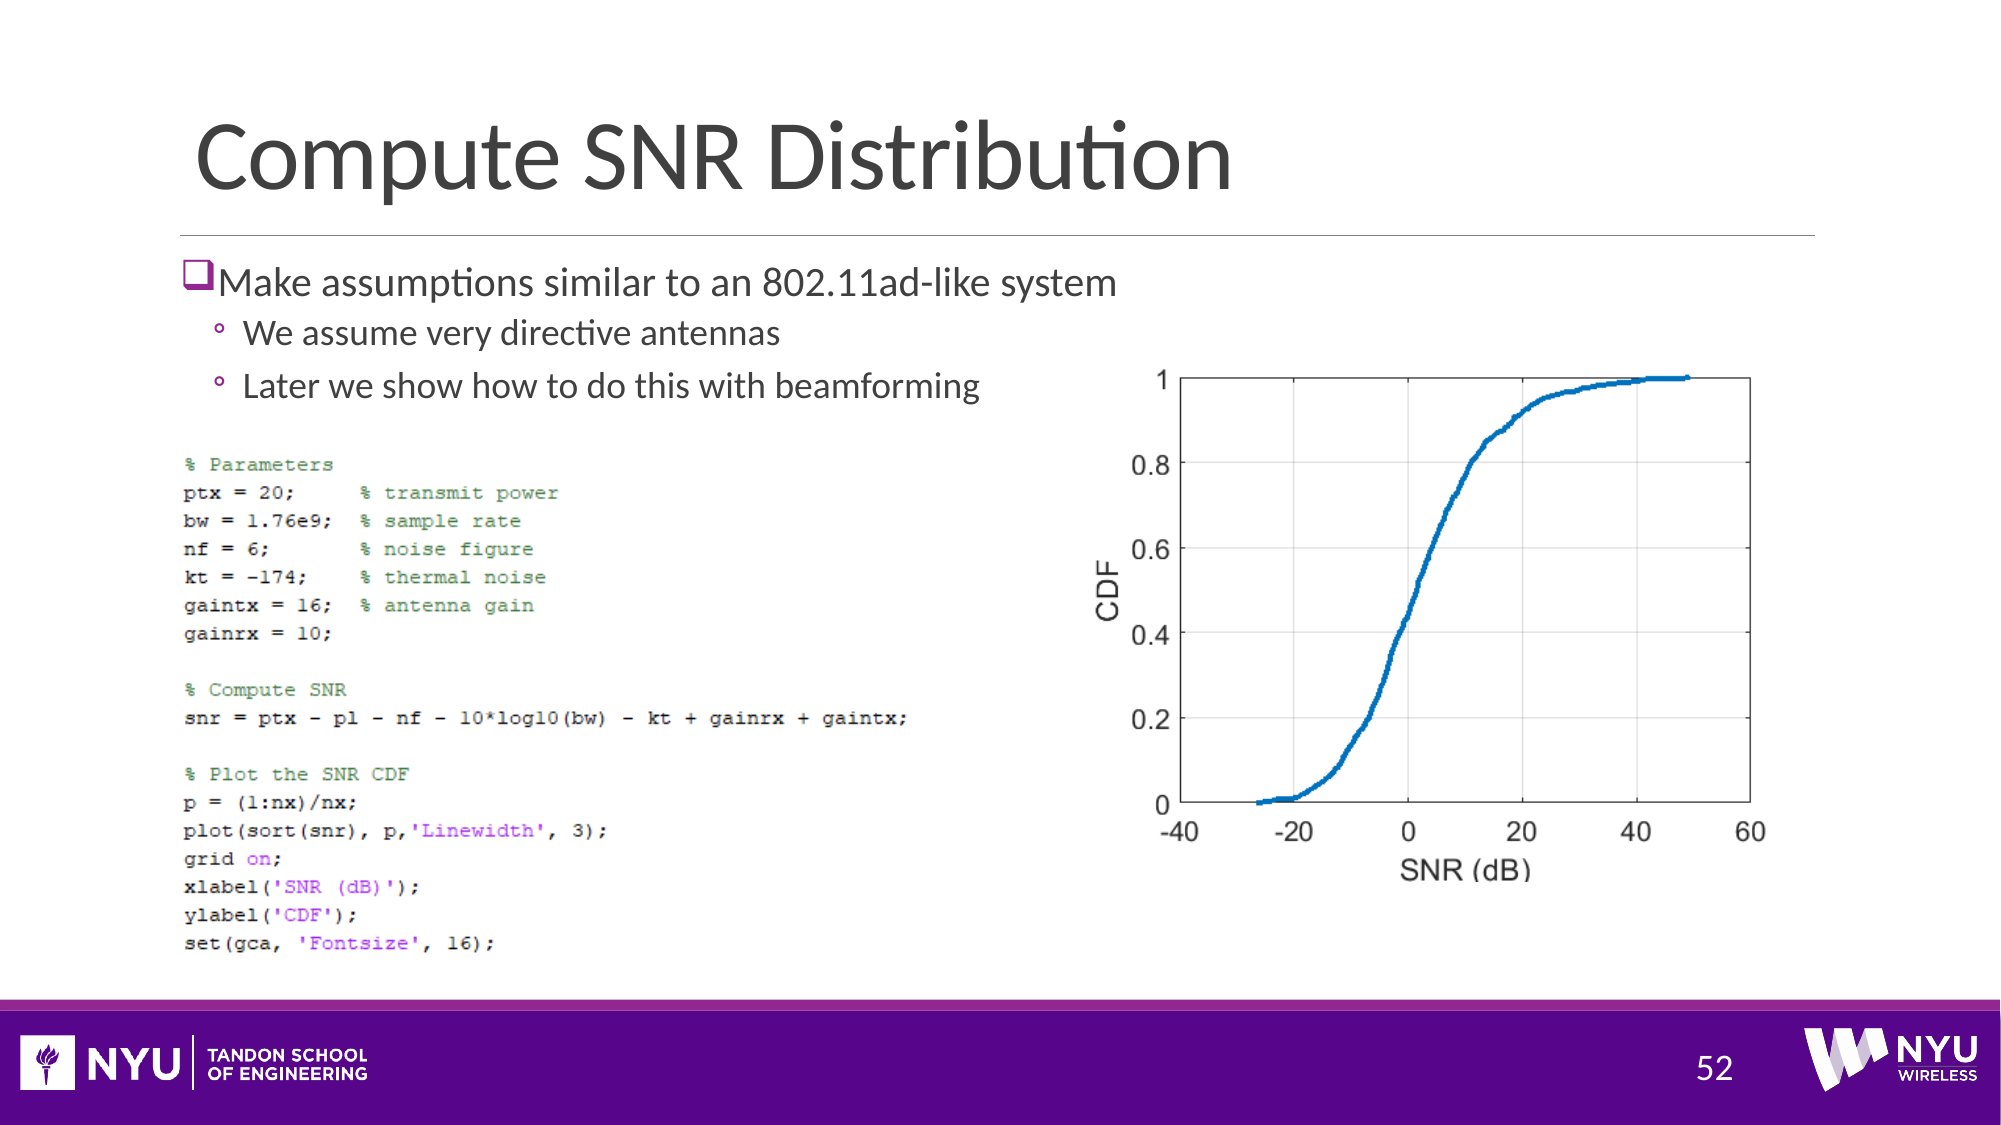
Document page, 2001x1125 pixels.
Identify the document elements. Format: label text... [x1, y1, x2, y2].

list Make assumptions similar to an 802.11ad-like system We assume very directive antennas Later we show how to do this with beamforming [180, 252, 1830, 963]
picture [169, 423, 974, 999]
title Compute SNR Distribution [180, 47, 1830, 218]
picture [1079, 333, 1831, 882]
slide_number 52 [1533, 1035, 1749, 1096]
